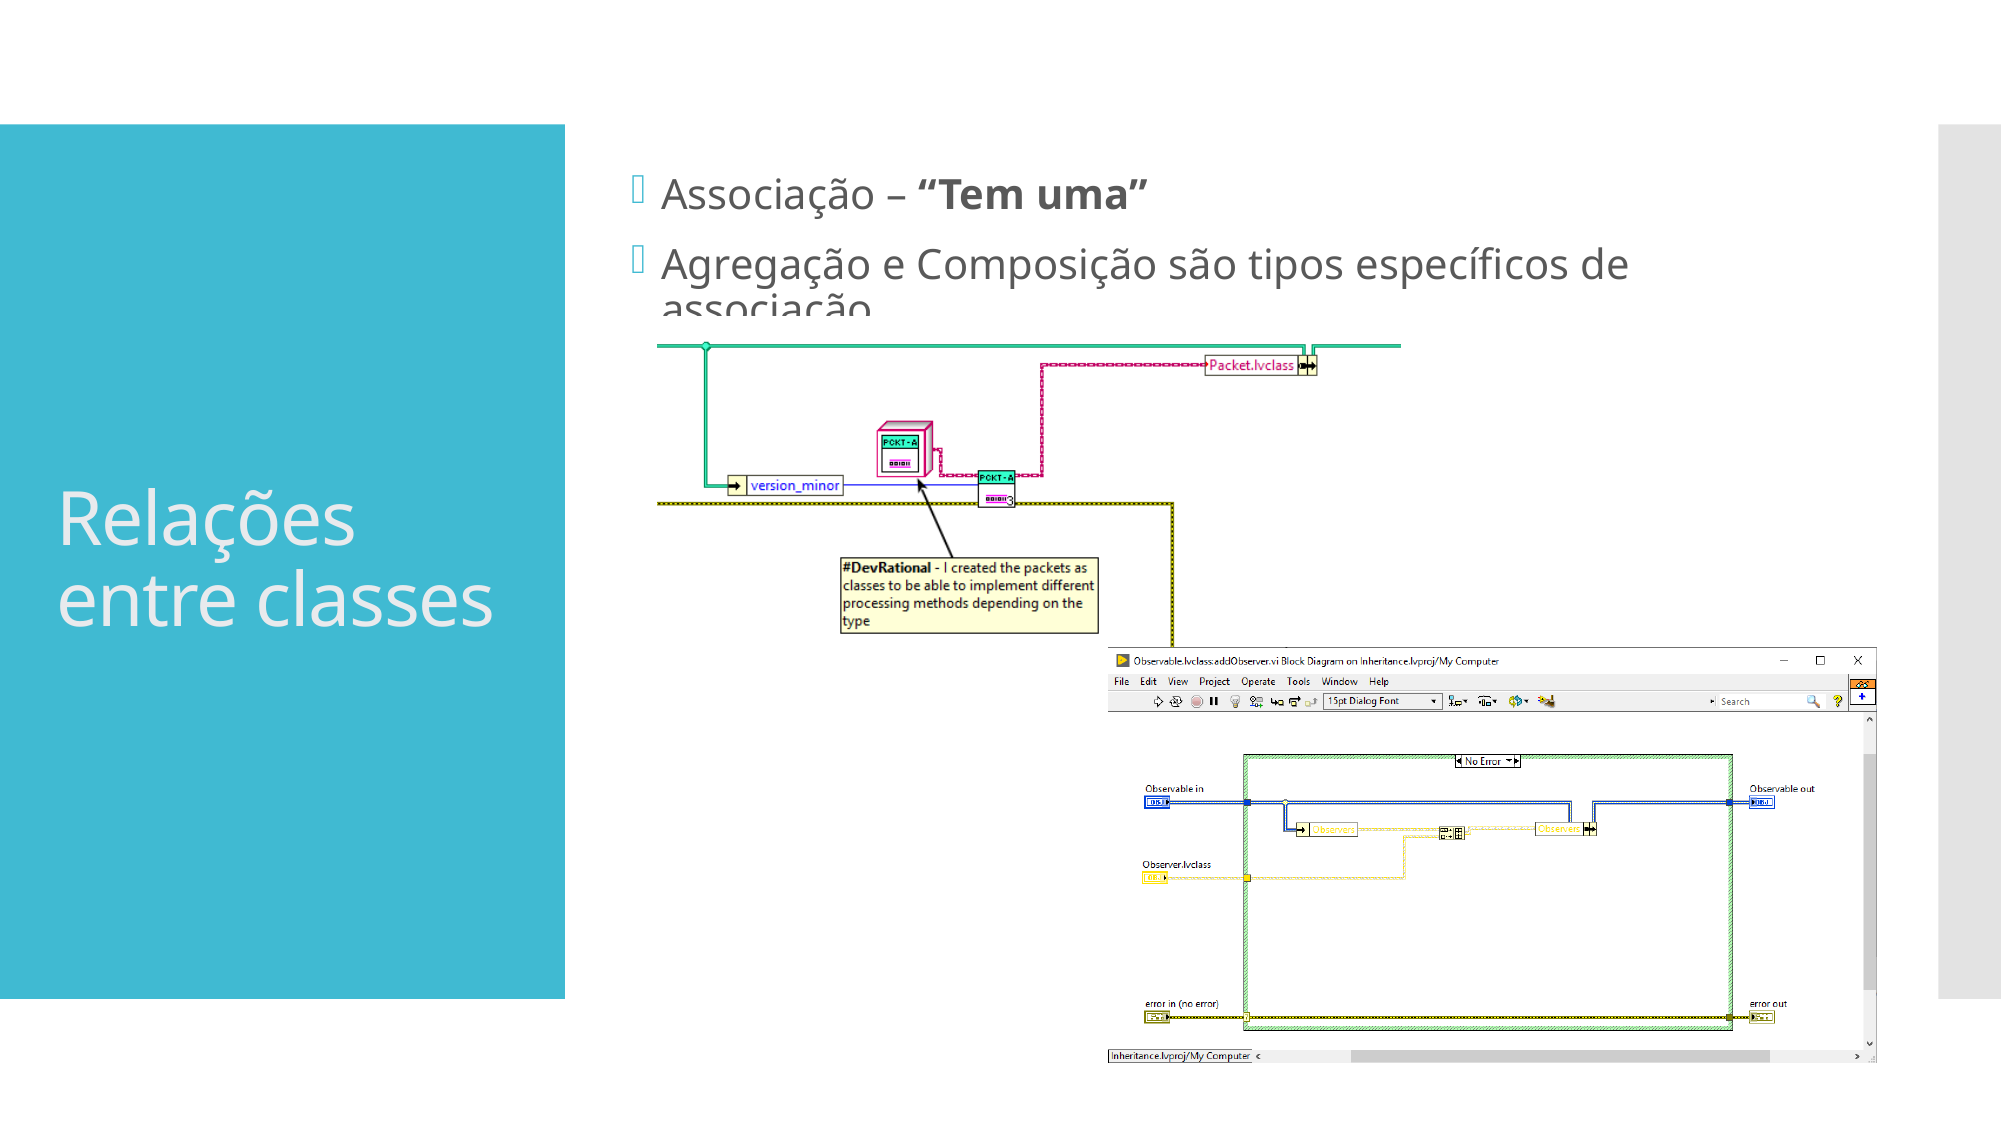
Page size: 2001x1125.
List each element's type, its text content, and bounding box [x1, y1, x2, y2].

list Associação – “Tem uma” Agregação e Composição são tipos específicos de associação [616, 165, 1817, 353]
title Relações entre classes [41, 184, 525, 940]
picture [657, 316, 1878, 1064]
